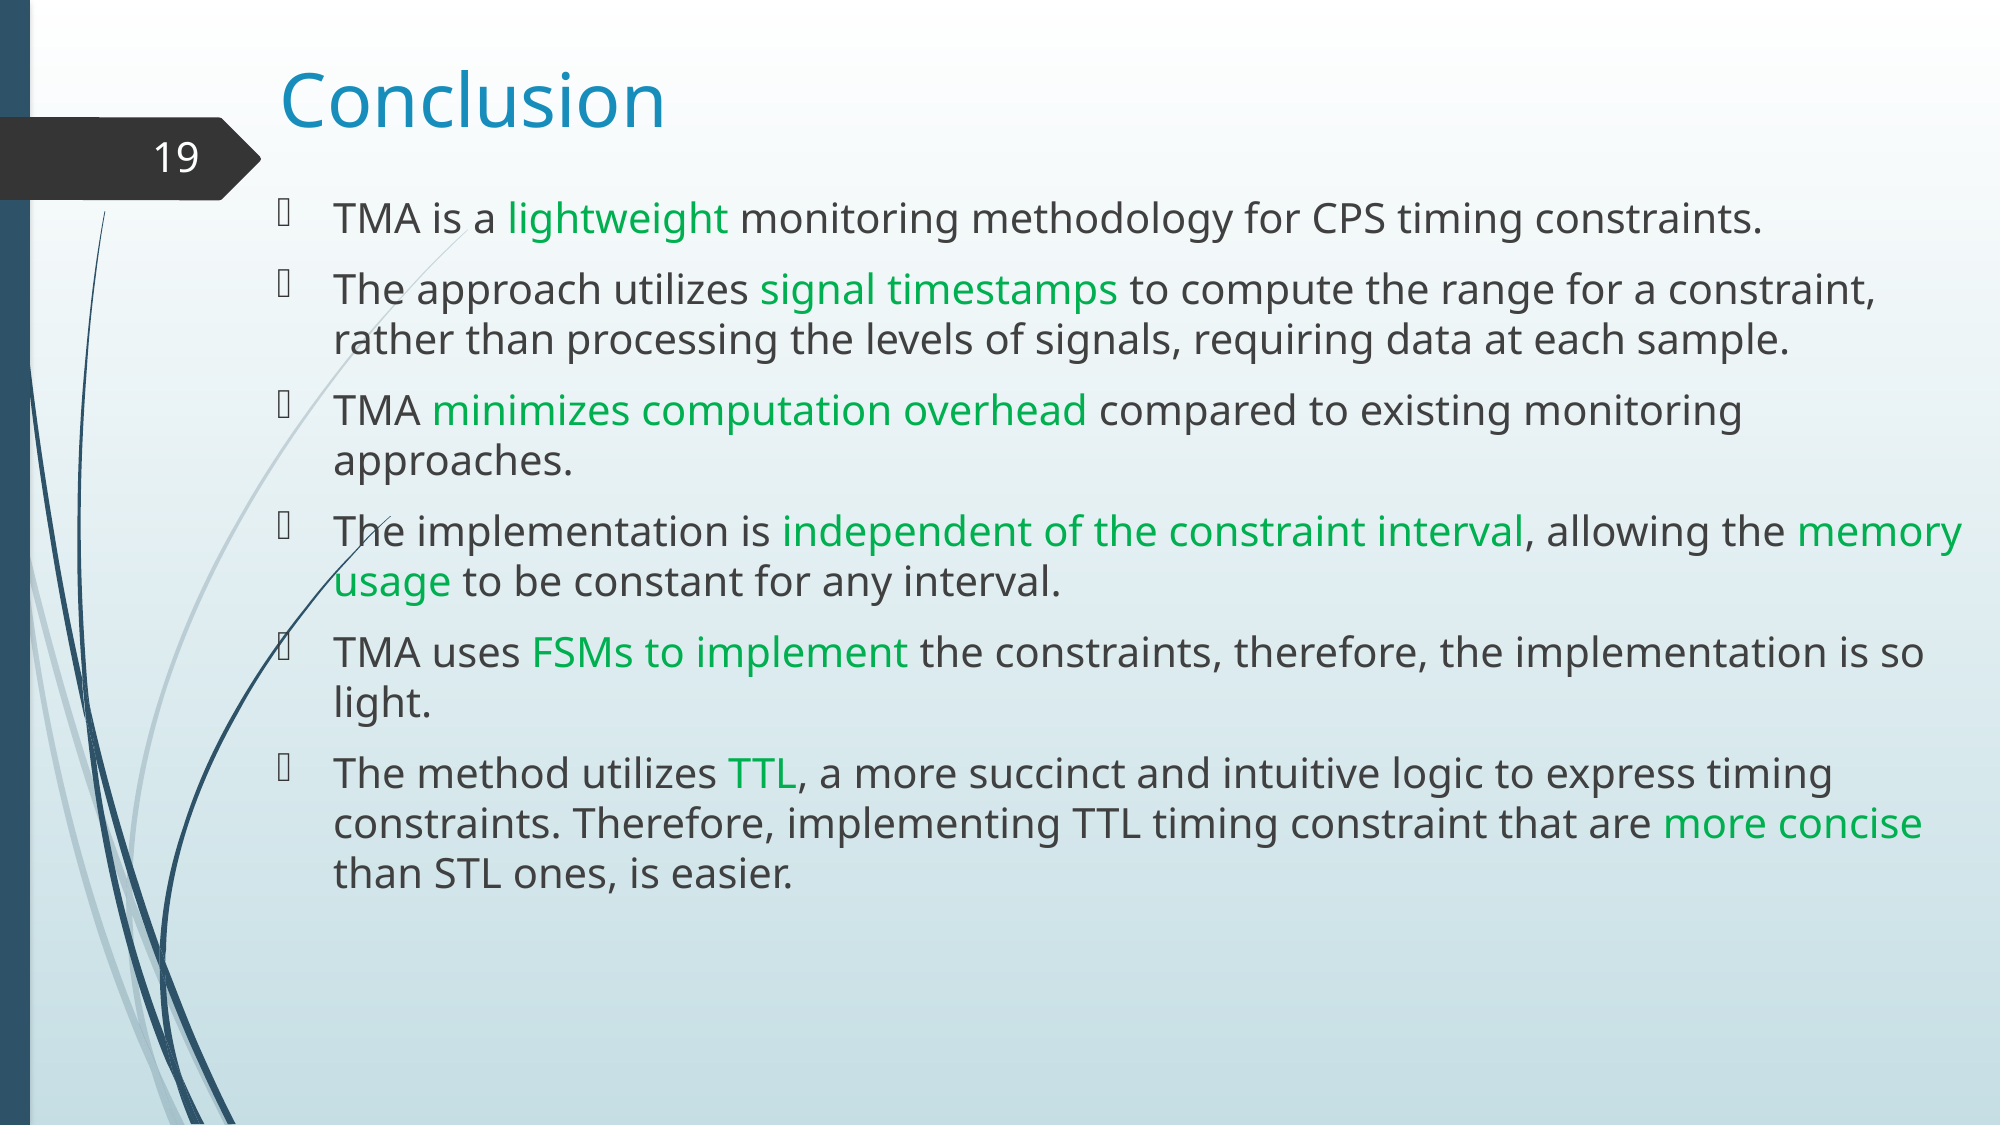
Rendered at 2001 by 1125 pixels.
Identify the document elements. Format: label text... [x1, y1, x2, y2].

list TMA is a lightweight monitoring methodology for CPS timing constraints. The approach utilizes signal timestamps to compute the range for a constraint, rather than processing the levels of signals, requiring data at each sample. TMA minimizes computation overhead compared to existing monitoring approaches. The implementation is independent of the constraint interval, allowing the memory usage to be constant for any interval. TMA uses FSMs to implement the constraints, therefore, the implementation is so light. The method utilizes TTL, a more succinct and intuitive logic to express timing constraints. Therefore, implementing TTL timing constraint that are more concise than STL ones, is easier. [261, 184, 2000, 1011]
slide_number 19 [87, 129, 216, 190]
title Conclusion [264, 45, 1727, 184]
